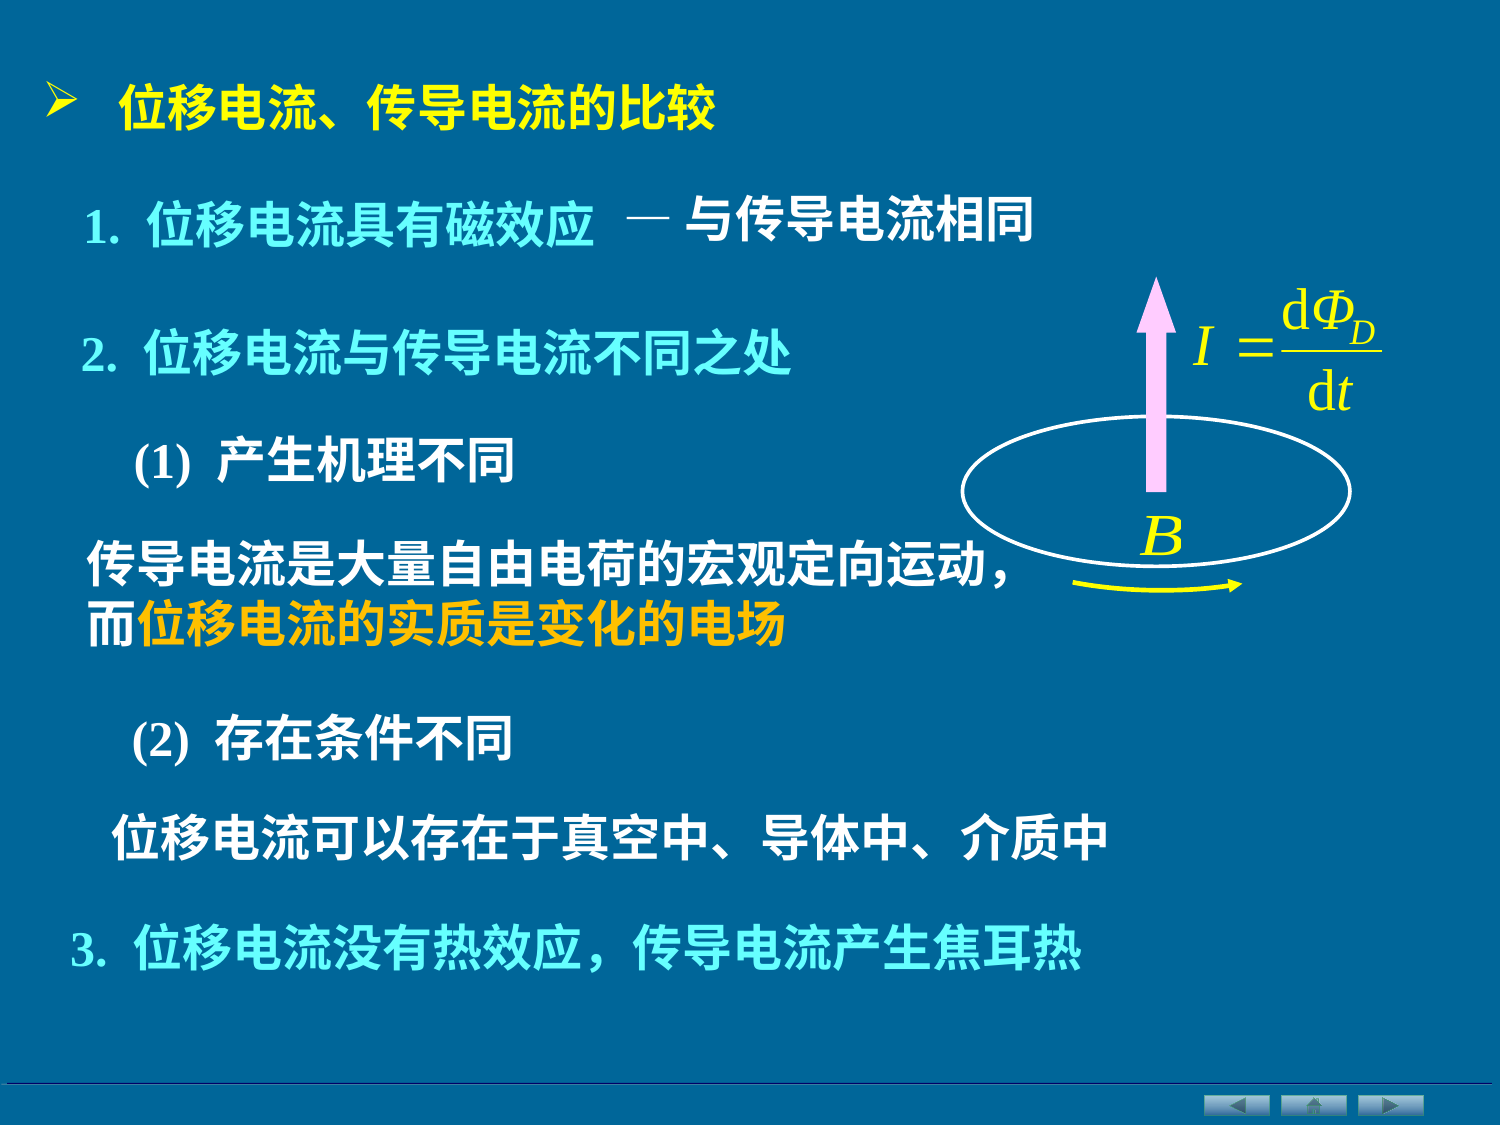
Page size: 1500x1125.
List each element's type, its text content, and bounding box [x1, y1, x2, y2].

text_box (2) 存在条件不同 [116, 698, 600, 774]
text_box 3. 位移电流没有热效应，传导电流产生焦耳热 [55, 909, 1181, 985]
picture [1076, 584, 1230, 592]
text_box (1) 产生机理不同 [118, 420, 569, 496]
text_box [1188, 279, 1385, 415]
text_box 传导电流是大量自由电荷的宏观定向运动， 而位移电流的实质是变化的电场 [71, 525, 1030, 660]
text_box —与传导电流相同 [608, 180, 1134, 256]
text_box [1134, 497, 1181, 559]
text_box [1072, 536, 1243, 592]
text_box 位移电流可以存在于真空中、导体中、介质中 [95, 798, 1159, 874]
text_box 1. 位移电流具有磁效应 [68, 186, 681, 261]
text_box [1137, 278, 1176, 492]
text_box [962, 416, 1350, 563]
text_box 2. 位移电流与传导电流不同之处 [65, 314, 880, 389]
text_box 位移电流、传导电流的比较 [28, 68, 1098, 144]
